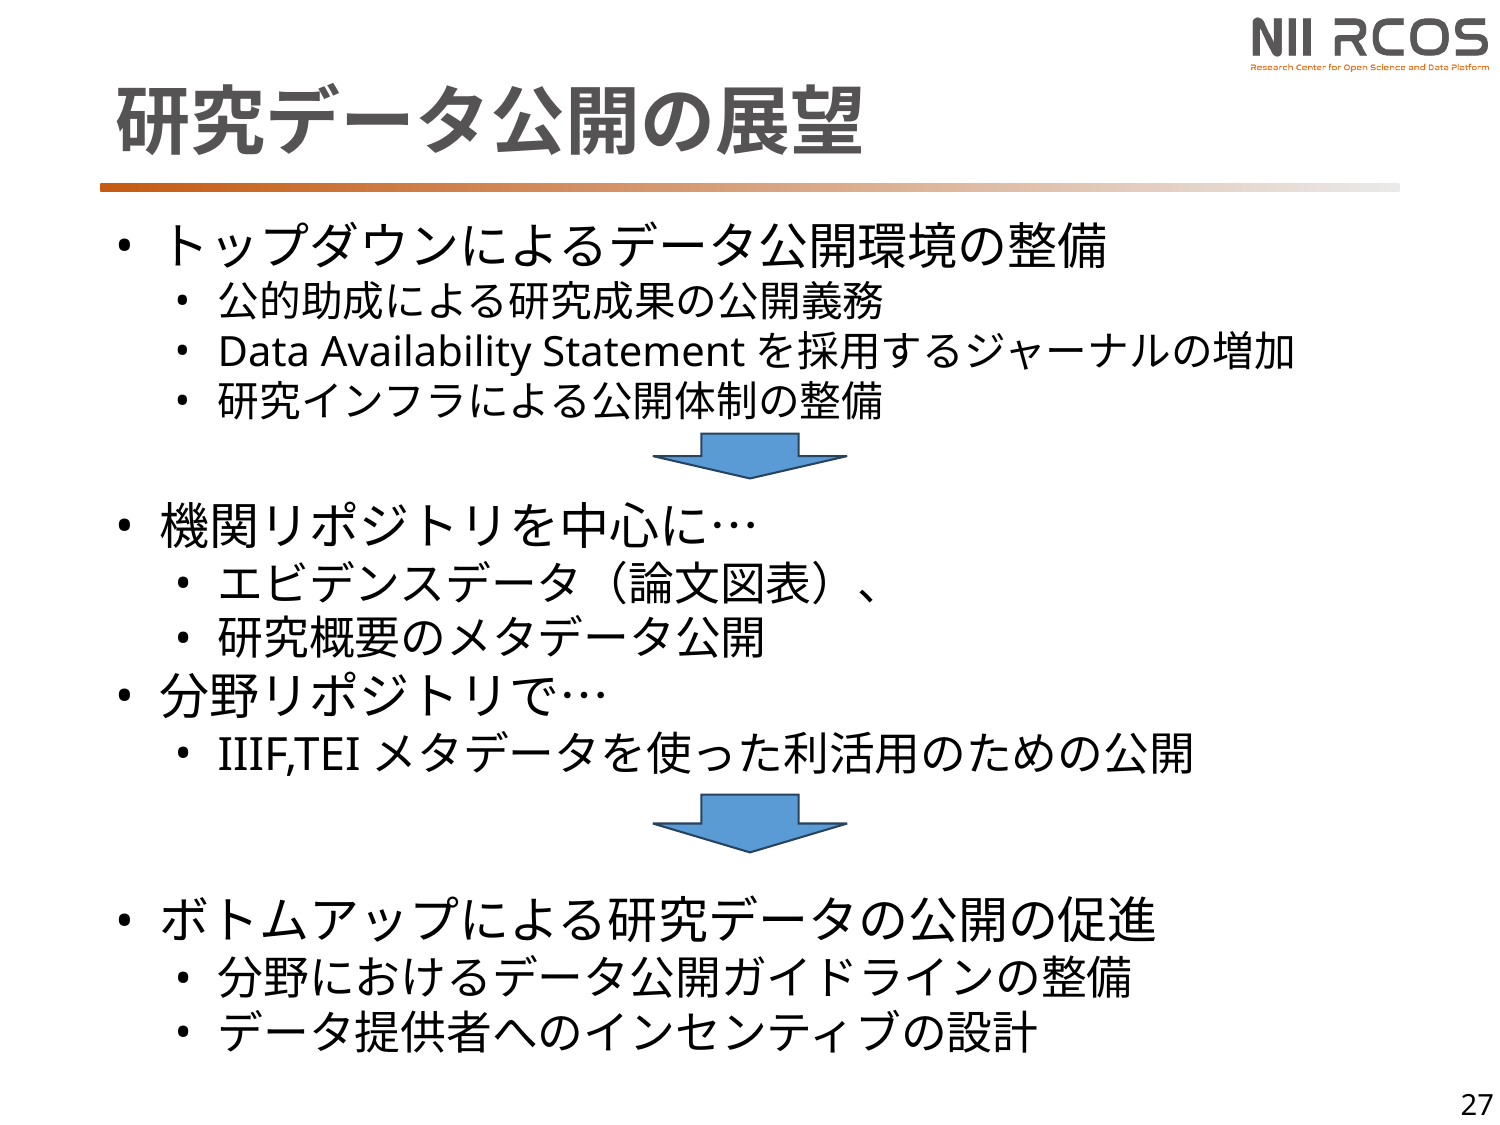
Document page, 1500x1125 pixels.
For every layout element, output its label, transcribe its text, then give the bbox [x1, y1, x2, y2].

picture [1251, 17, 1489, 72]
slide_number 27 [1411, 1080, 1500, 1125]
list トップダウンによるデータ公開環境の整備 公的助成による研究成果の公開義務 Data Availability Statementを採用するジャーナルの増加 研究インフラによる公開体制の整備 機関リポジトリを中心に… エビデンスデータ（論文図表）、 研究概要のメタデータ公開 分野リポジトリで… IIIF,TEIメタデータを使った利活用のための公開 ボトムアップによる研究データの公開の促進 分野におけるデータ公開ガイドラインの整備 データ提供者へのインセンティブの設計 [100, 206, 1400, 1081]
text_box [652, 793, 848, 854]
title 研究データ公開の展望 [100, 59, 1400, 178]
text_box [652, 432, 848, 480]
